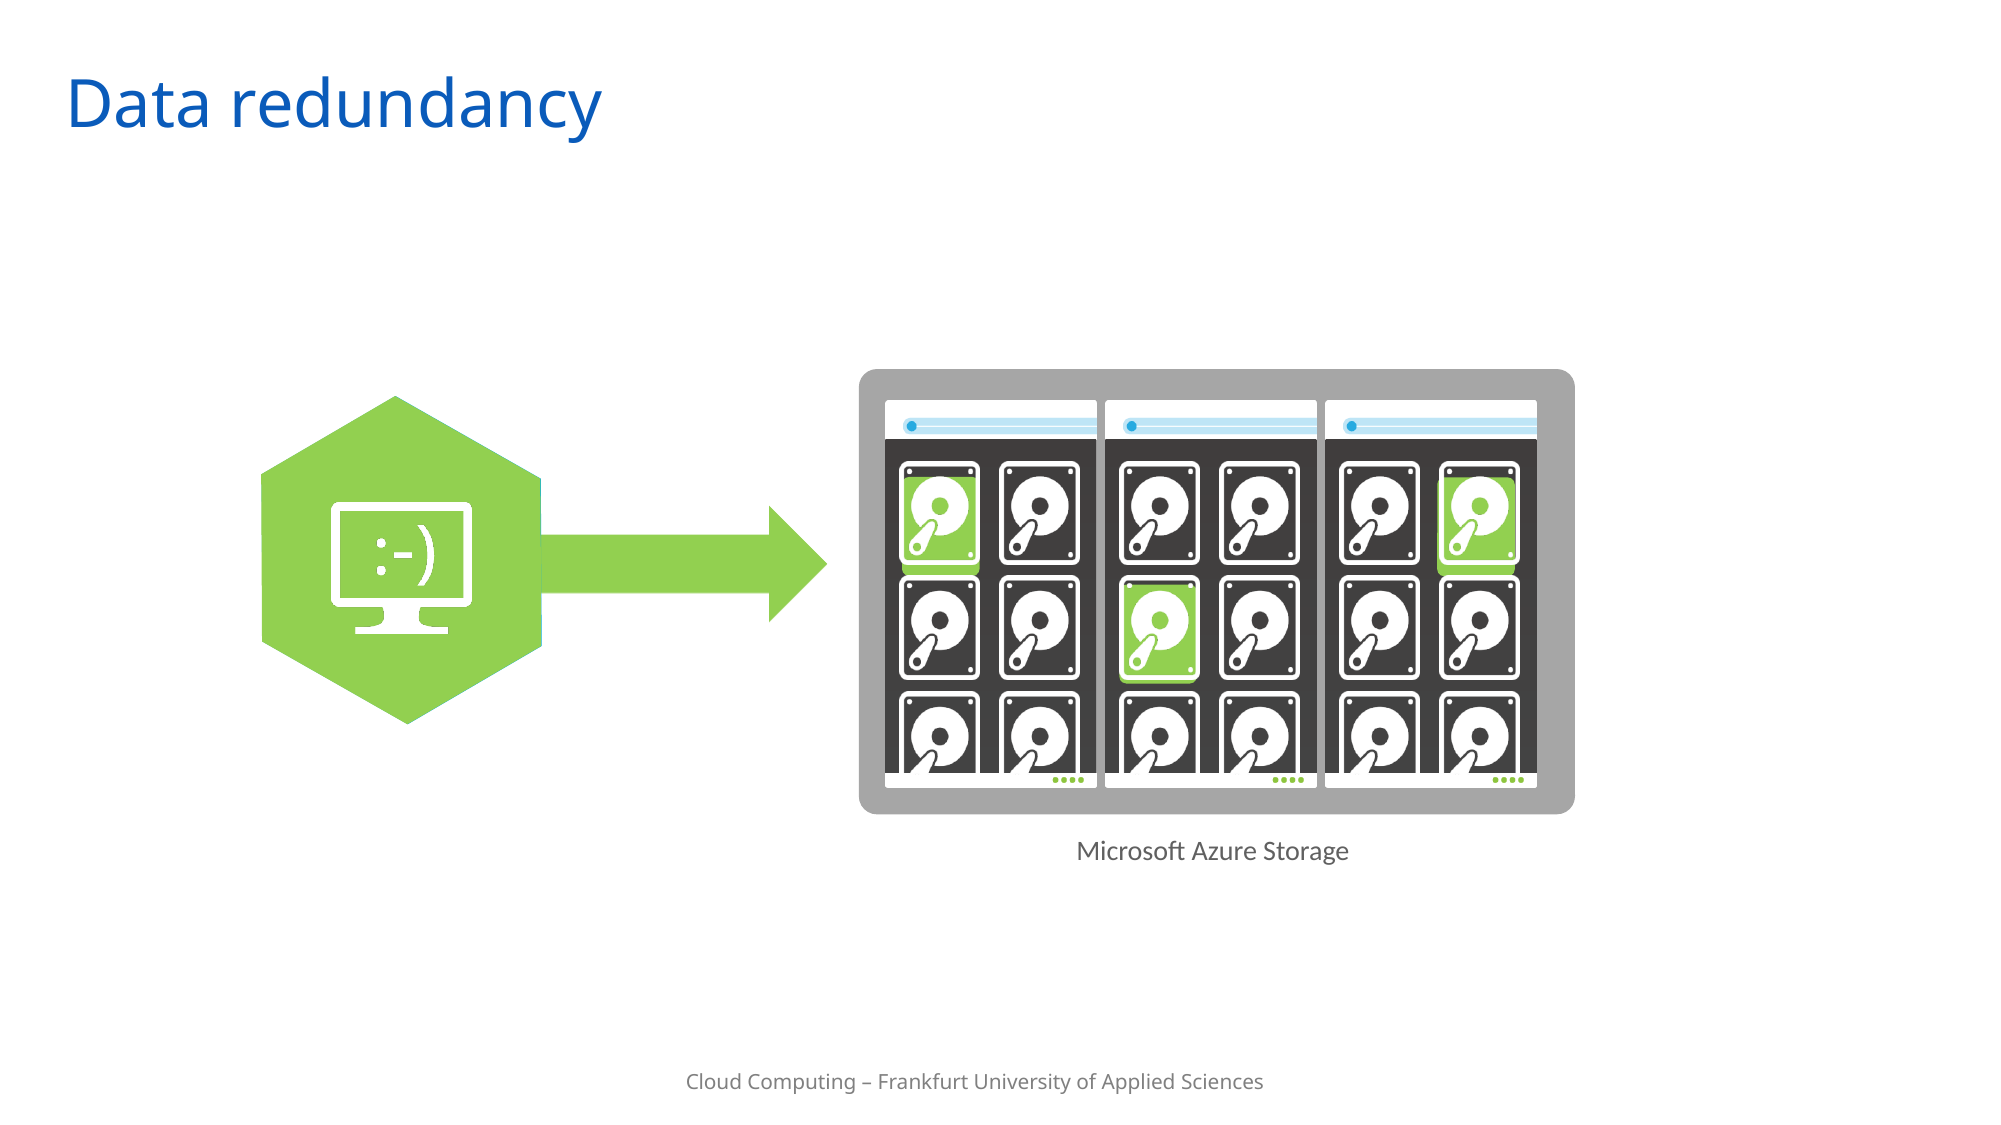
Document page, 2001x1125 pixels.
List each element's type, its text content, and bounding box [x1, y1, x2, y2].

text_box [563, 505, 828, 624]
text_box Microsoft Azure Storage [1016, 838, 1410, 866]
title Data redundancy [50, 50, 1900, 163]
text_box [1339, 461, 1520, 775]
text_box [1119, 461, 1300, 775]
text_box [240, 415, 563, 705]
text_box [899, 461, 1080, 775]
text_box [885, 400, 1097, 788]
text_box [1325, 400, 1537, 788]
text_box [858, 369, 1576, 815]
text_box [1105, 400, 1317, 788]
